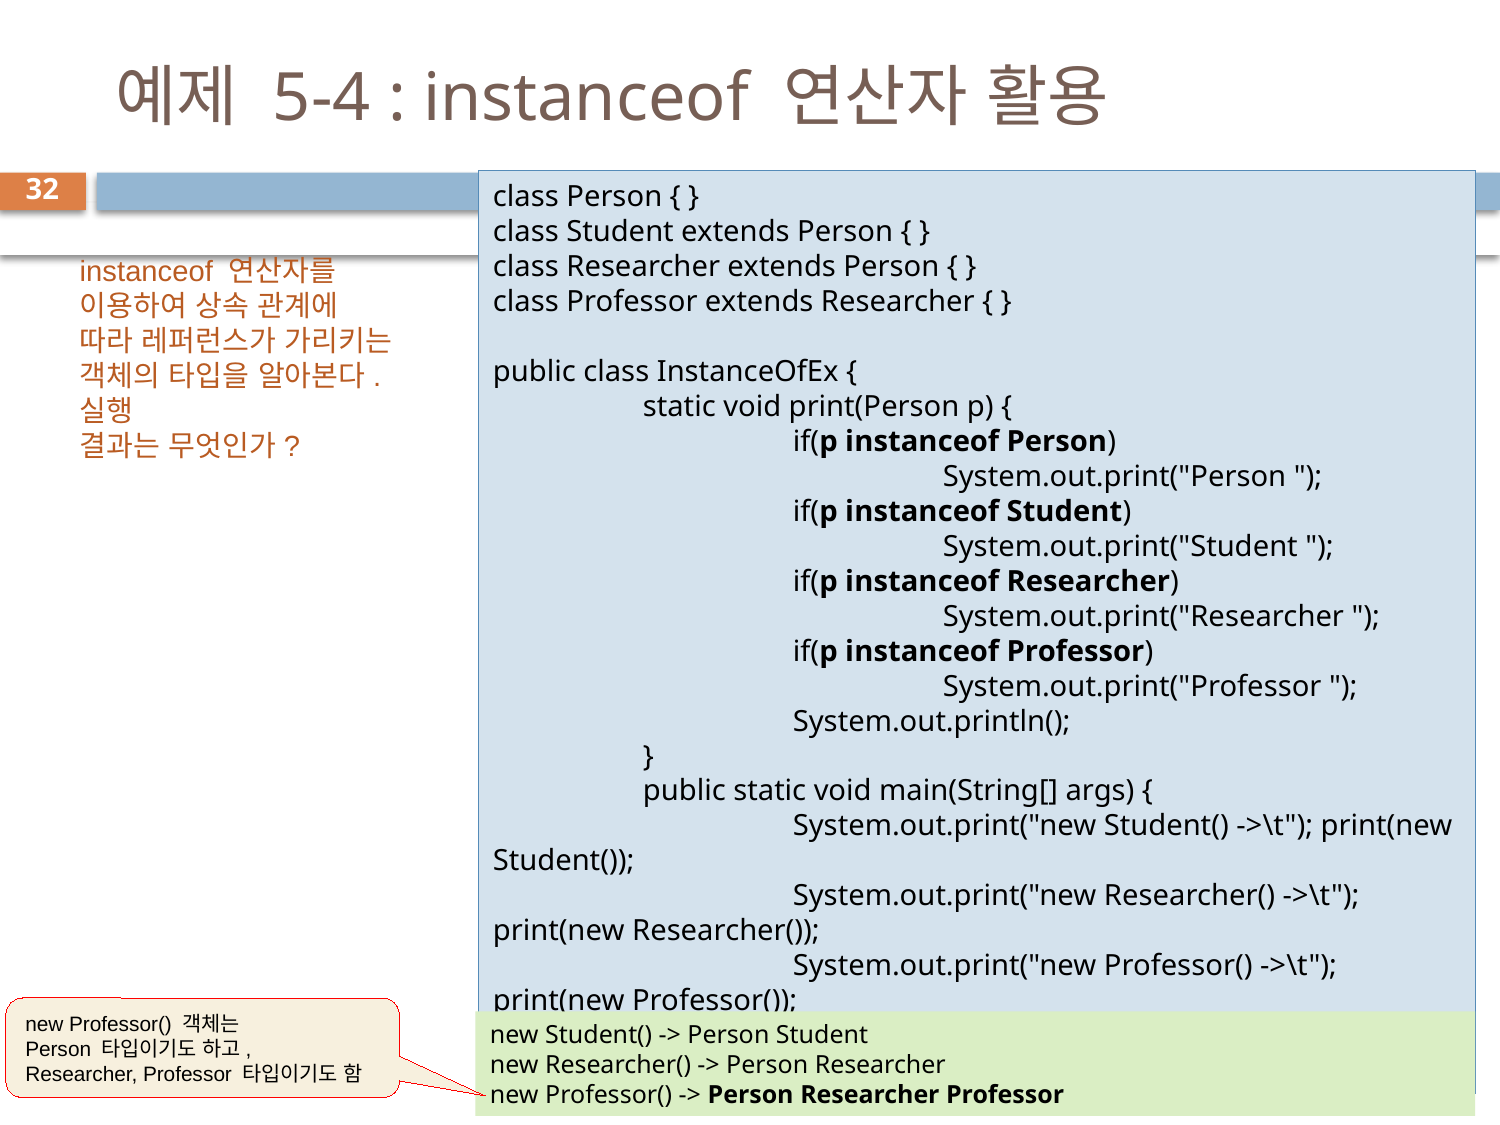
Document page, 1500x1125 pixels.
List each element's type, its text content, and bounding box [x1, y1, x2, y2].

text_box new Student() -> Person Student new Researcher() -> Person Researcher new Professor() -> Person Researcher Professor [475, 1011, 1476, 1116]
text_box instanceof 연산자를 이용하여 상속 관계에 따라 레퍼런스가 가리키는 객체의 타입을 알아본다. 실행 결과는 무엇인가? [64, 244, 412, 470]
slide_number 32 [0, 170, 87, 211]
title 예제 5-4 : instanceof 연산자 활용 [100, 37, 1438, 149]
text_box class Person { } class Student extends Person { } class Researcher extends Person { } class Professor extends Researcher { } public class InstanceOfEx { static void print(Person p) { if(p instanceof Person) System.out.print("Person "); if(p instanceof Student) System.out.print("Student "); if(p instanceof Researcher) System.out.print("Researcher "); if(p instanceof Professor) System.out.print("Professor "); System.out.println(); } public static void main(String[] args) { System.out.print("new Student() ->\t"); print(new Student()); System.out.print("new Researcher() ->\t"); print(new Researcher()); System.out.print("new Professor() ->\t"); print(new Professor()); } } [478, 170, 1476, 1011]
text_box new Professor() 객체는 Person 타입이기도 하고, Researcher, Professor 타입이기도 함 [5, 997, 486, 1098]
